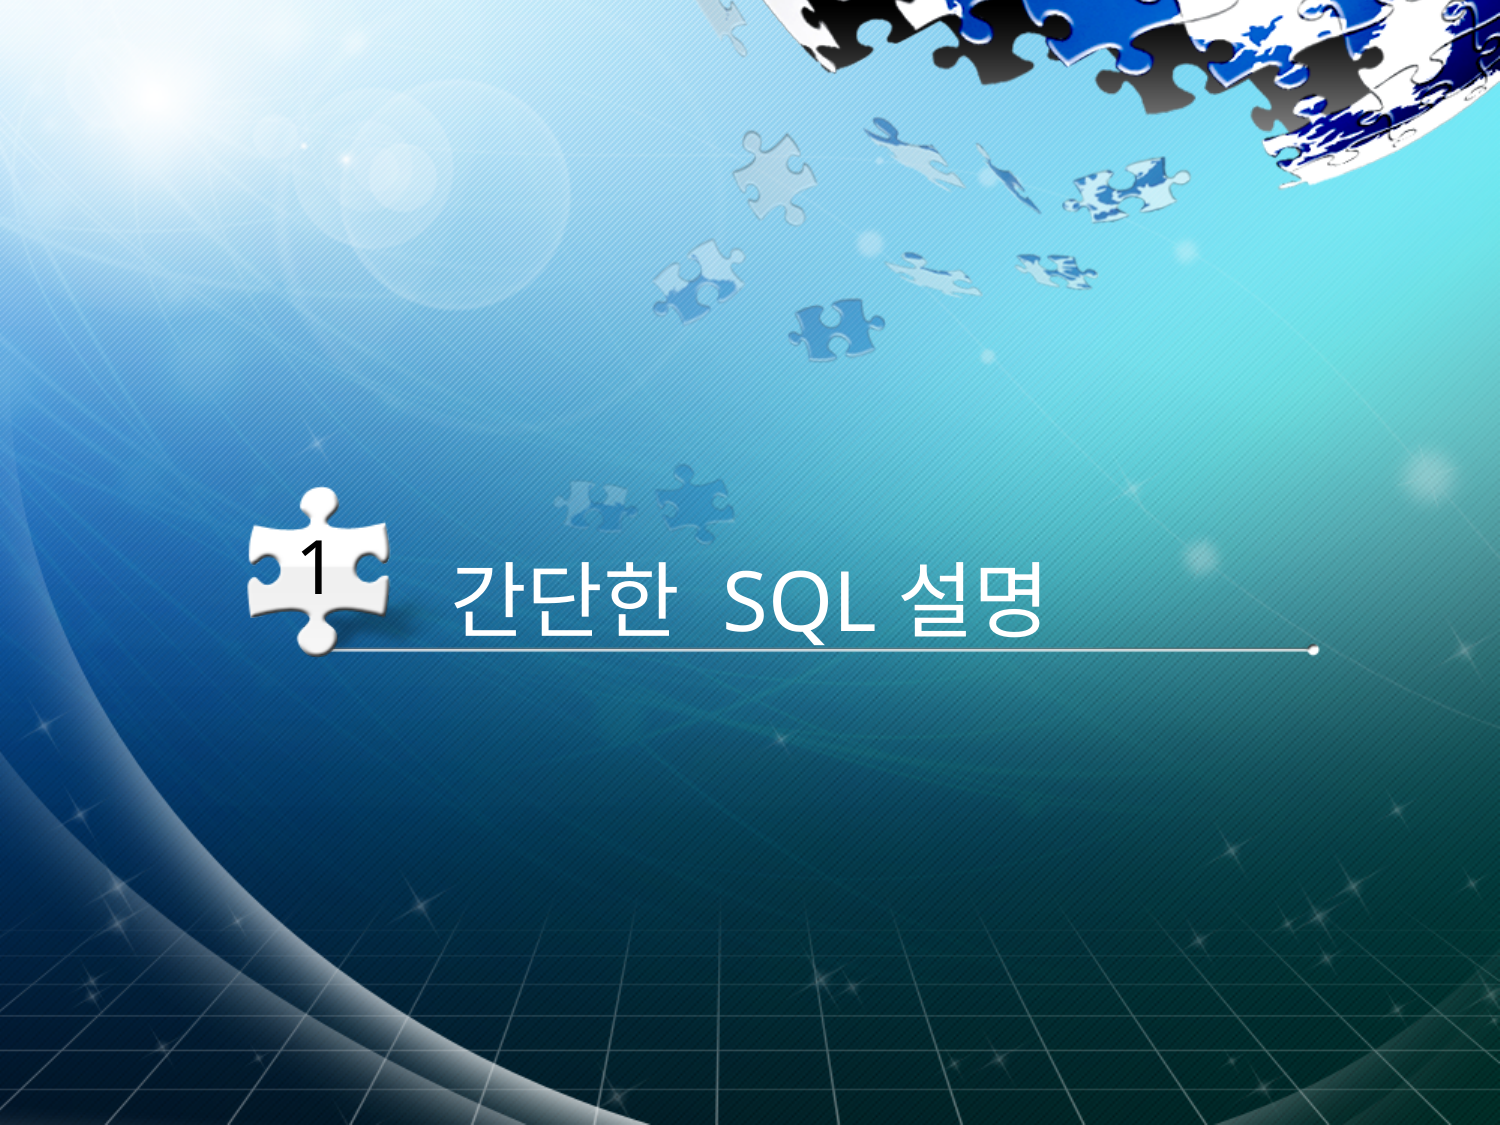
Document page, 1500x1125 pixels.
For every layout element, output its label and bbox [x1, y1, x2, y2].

picture [0, 0, 1500, 1125]
text_box [235, 460, 447, 664]
